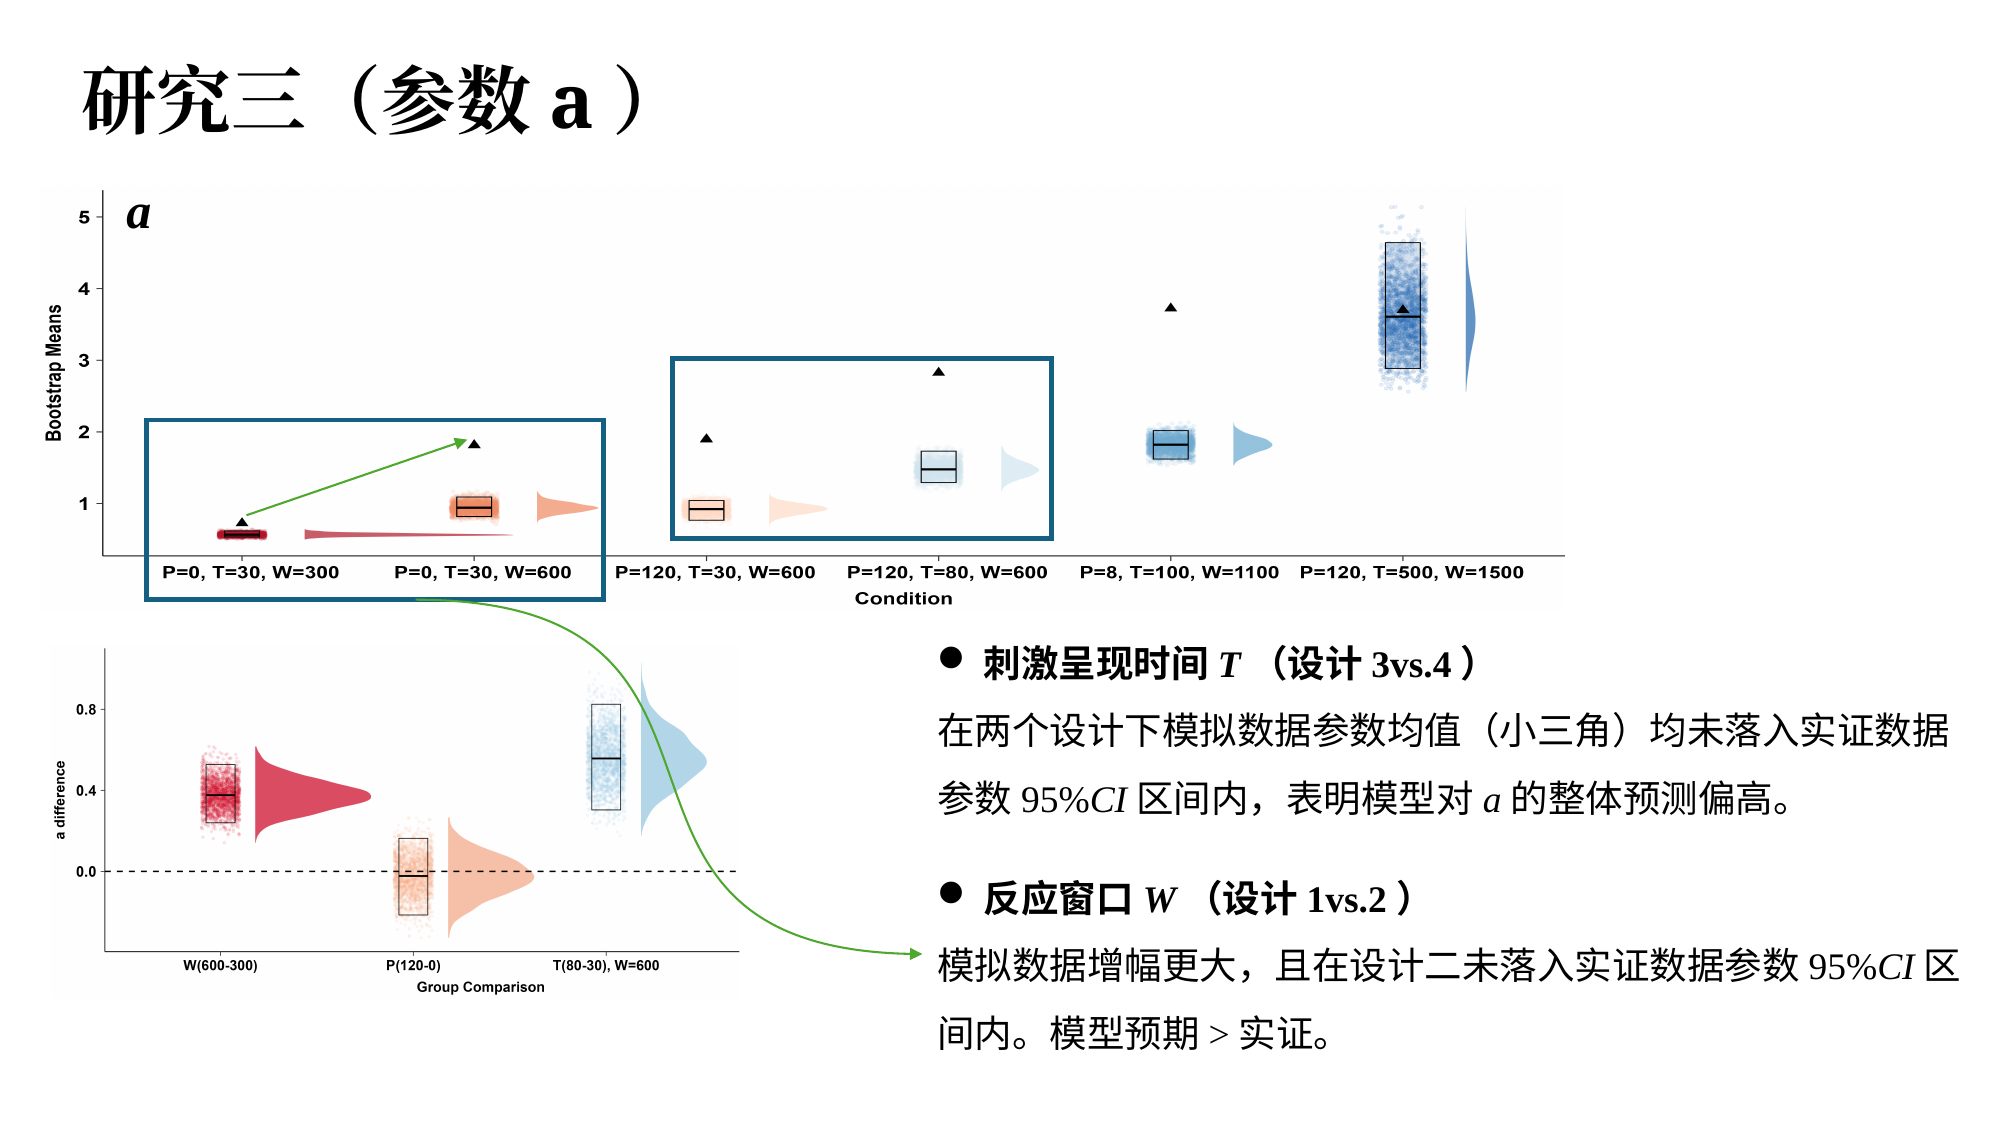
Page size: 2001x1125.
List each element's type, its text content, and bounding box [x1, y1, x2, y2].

text_box 反应窗口W（设计1vs.2） 模拟数据增幅更大，且在设计二未落入实证数据参数95%CI区间内。模型预期>实证。 [922, 844, 1977, 1063]
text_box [414, 599, 923, 955]
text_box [246, 439, 468, 516]
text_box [29, 170, 1566, 611]
text_box 研究三（参数a） [67, 46, 703, 152]
picture [49, 643, 740, 1000]
text_box 刺激呈现时间T（设计3vs.4） 在两个设计下模拟数据参数均值（小三角）均未落入实证数据参数95%CI区间内，表明模型对a的整体预测偏高。 [923, 609, 1970, 827]
